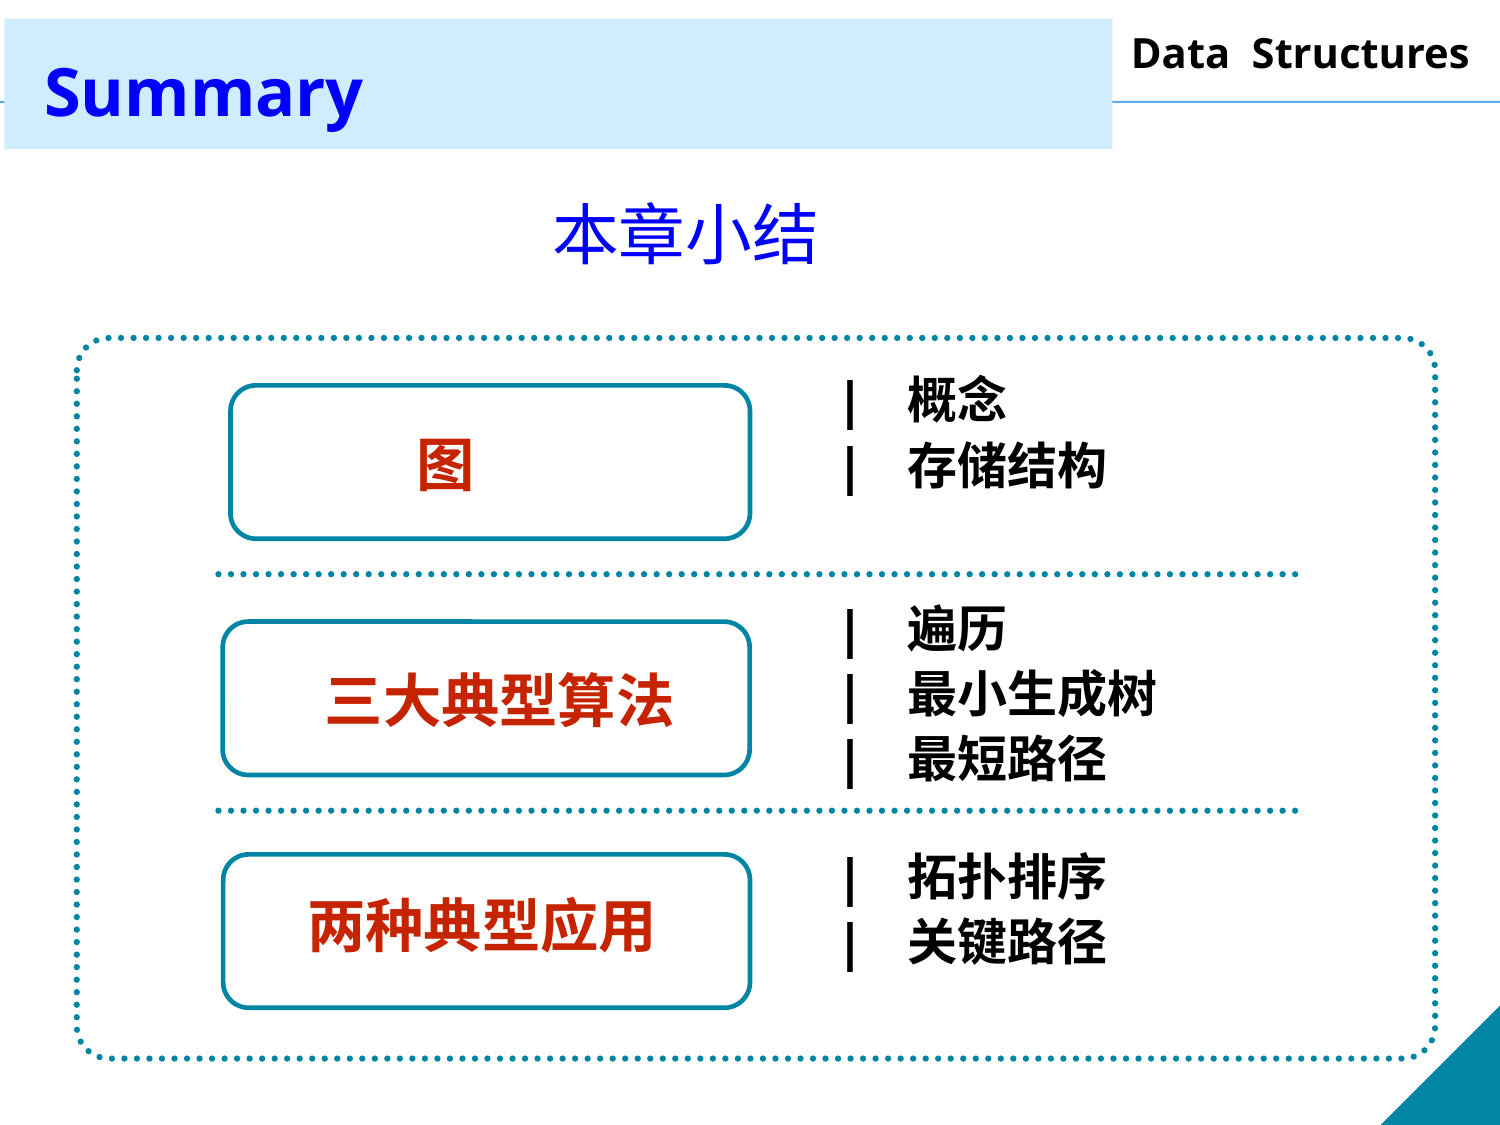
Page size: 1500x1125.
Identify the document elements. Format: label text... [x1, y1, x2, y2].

text_box | 拓扑排序 | 关键路径 [820, 837, 1341, 978]
text_box | 概念 | 存储结构 [820, 361, 1341, 567]
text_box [159, 854, 857, 1008]
text_box | 遍历 | 最小生成树 | 最短路径 [820, 590, 1341, 795]
text_box Summary [29, 42, 550, 138]
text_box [135, 621, 798, 775]
text_box 本章小结 [537, 185, 1152, 281]
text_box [135, 385, 916, 539]
text_box [76, 337, 1436, 1059]
